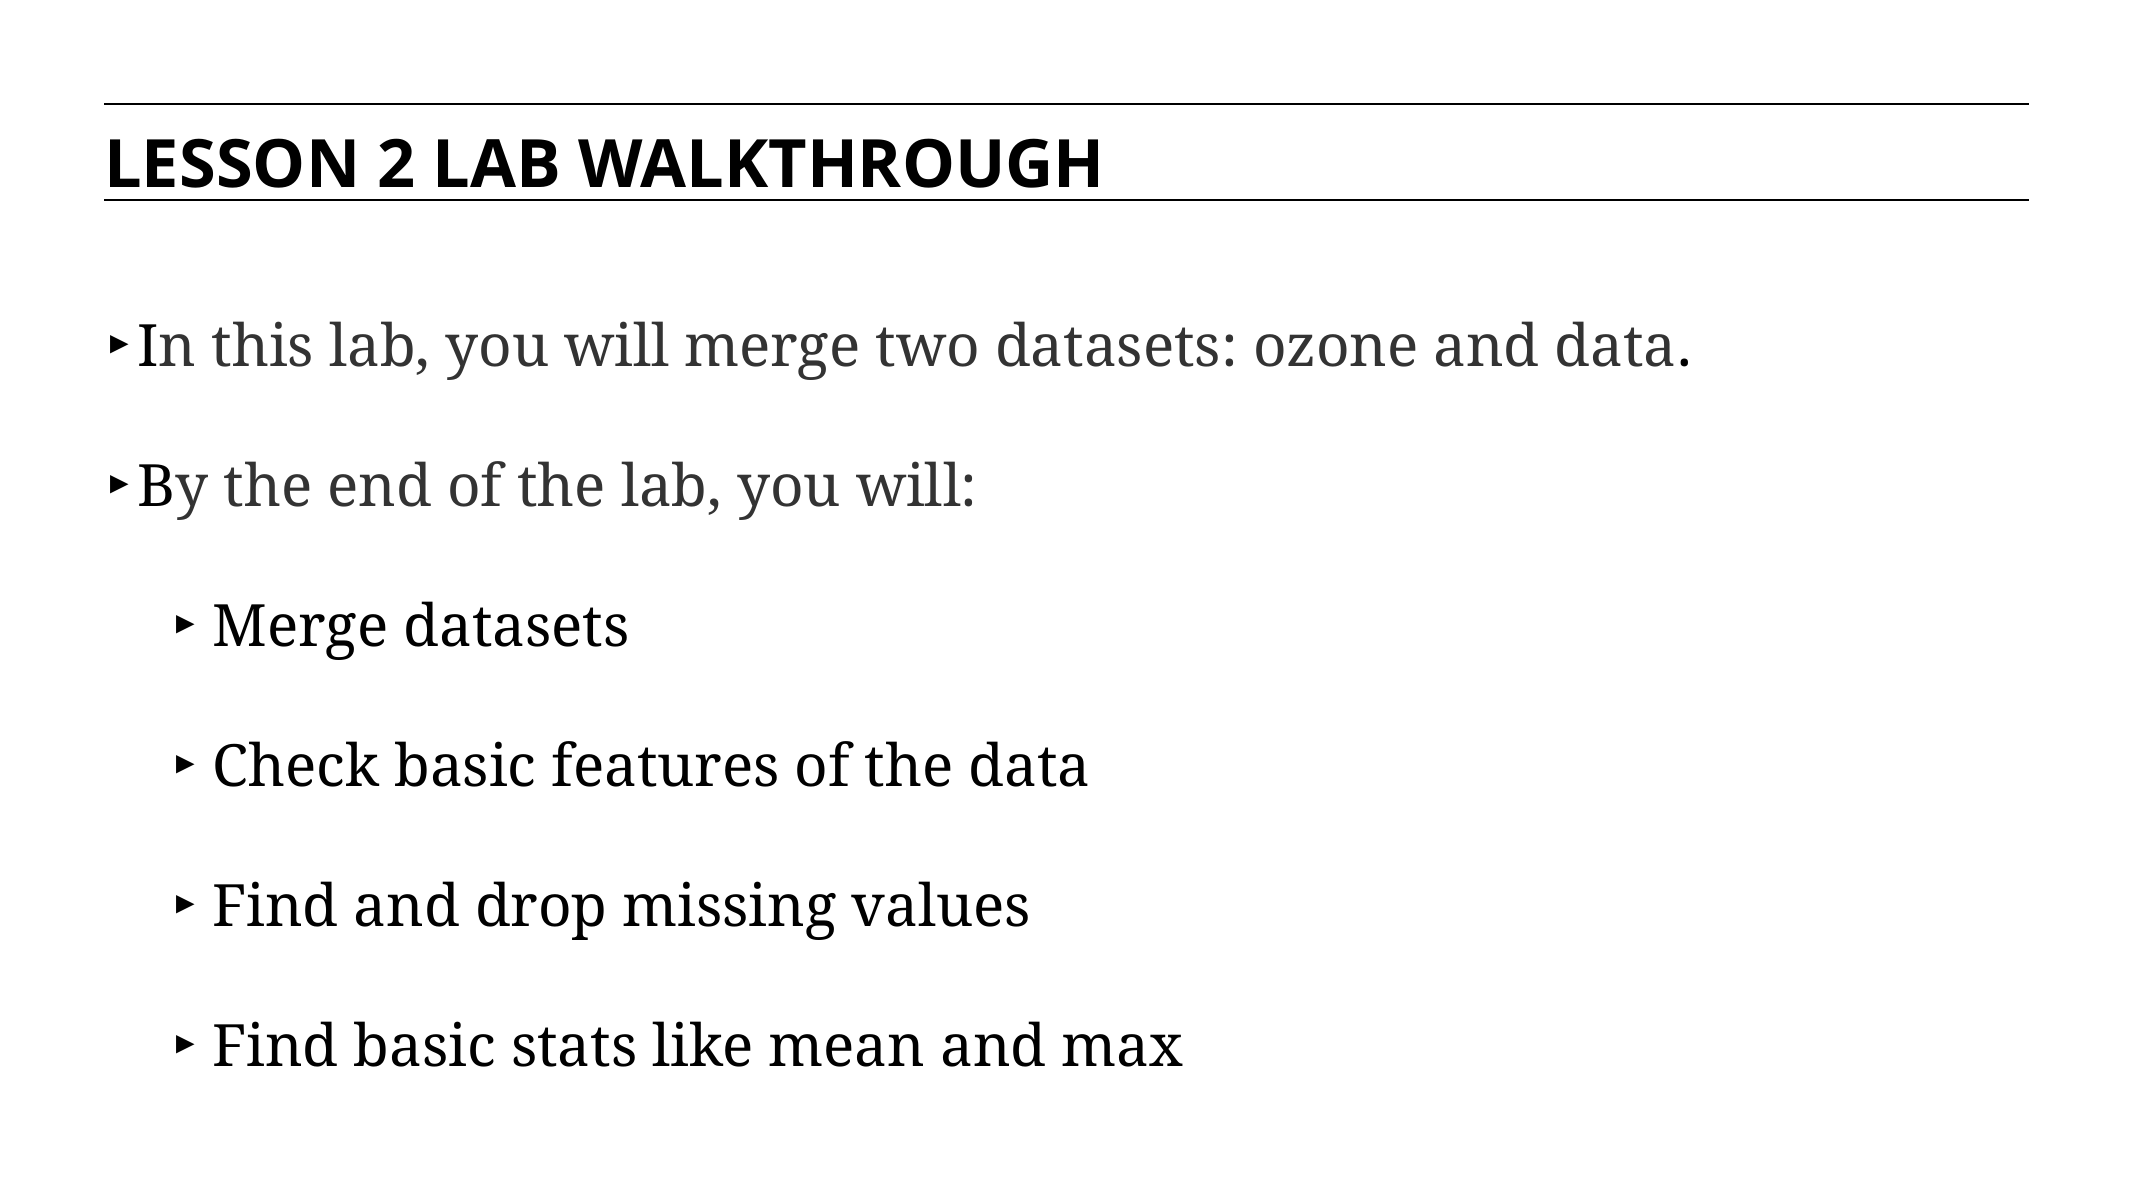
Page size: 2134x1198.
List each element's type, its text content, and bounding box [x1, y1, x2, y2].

text_box LESSON 2 LAB WALKTHROUGH [104, 120, 1371, 192]
list In this lab, you will merge two datasets: ozone and data. By the end of the lab, you will: Merge datasets Check basic features of the data Find and drop missing values Find basic stats like mean and max [104, 238, 2030, 864]
